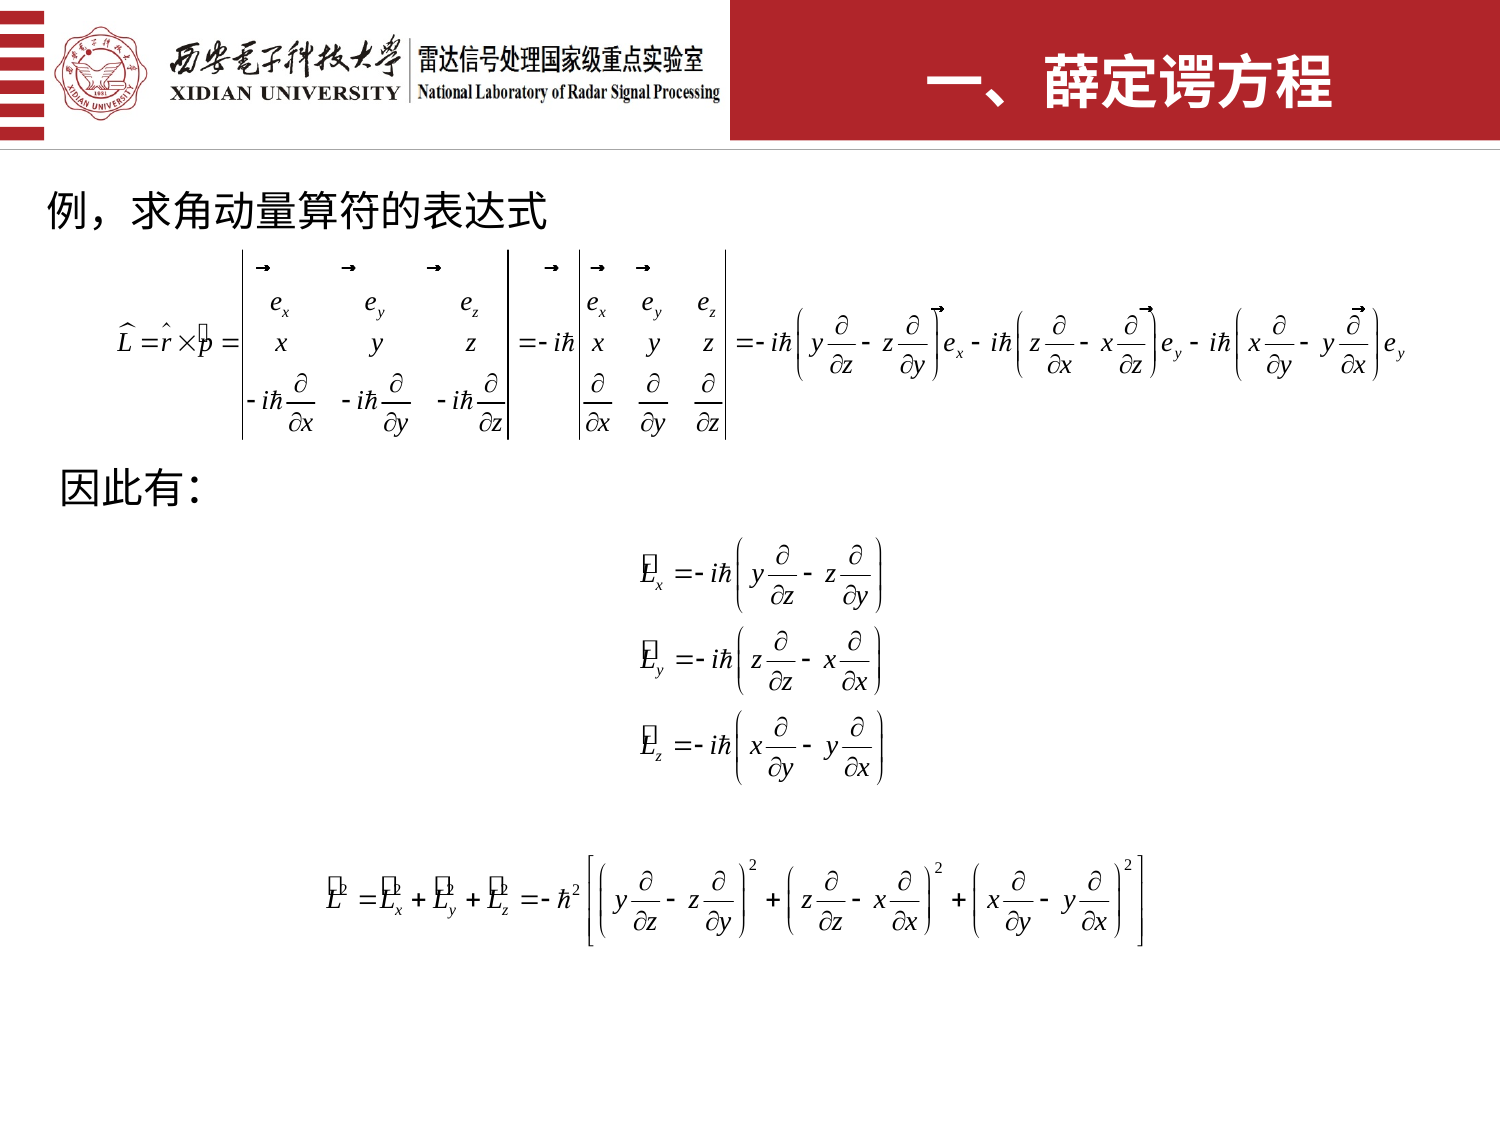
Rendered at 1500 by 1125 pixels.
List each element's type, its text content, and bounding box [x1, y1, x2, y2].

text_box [319, 849, 1155, 955]
text_box 因此有： [44, 454, 1456, 520]
text_box 一、薛定谔方程 [816, 38, 1443, 124]
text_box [633, 531, 892, 793]
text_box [110, 242, 1415, 449]
picture [50, 21, 728, 125]
text_box 例，求角动量算符的表达式 [31, 177, 1443, 243]
